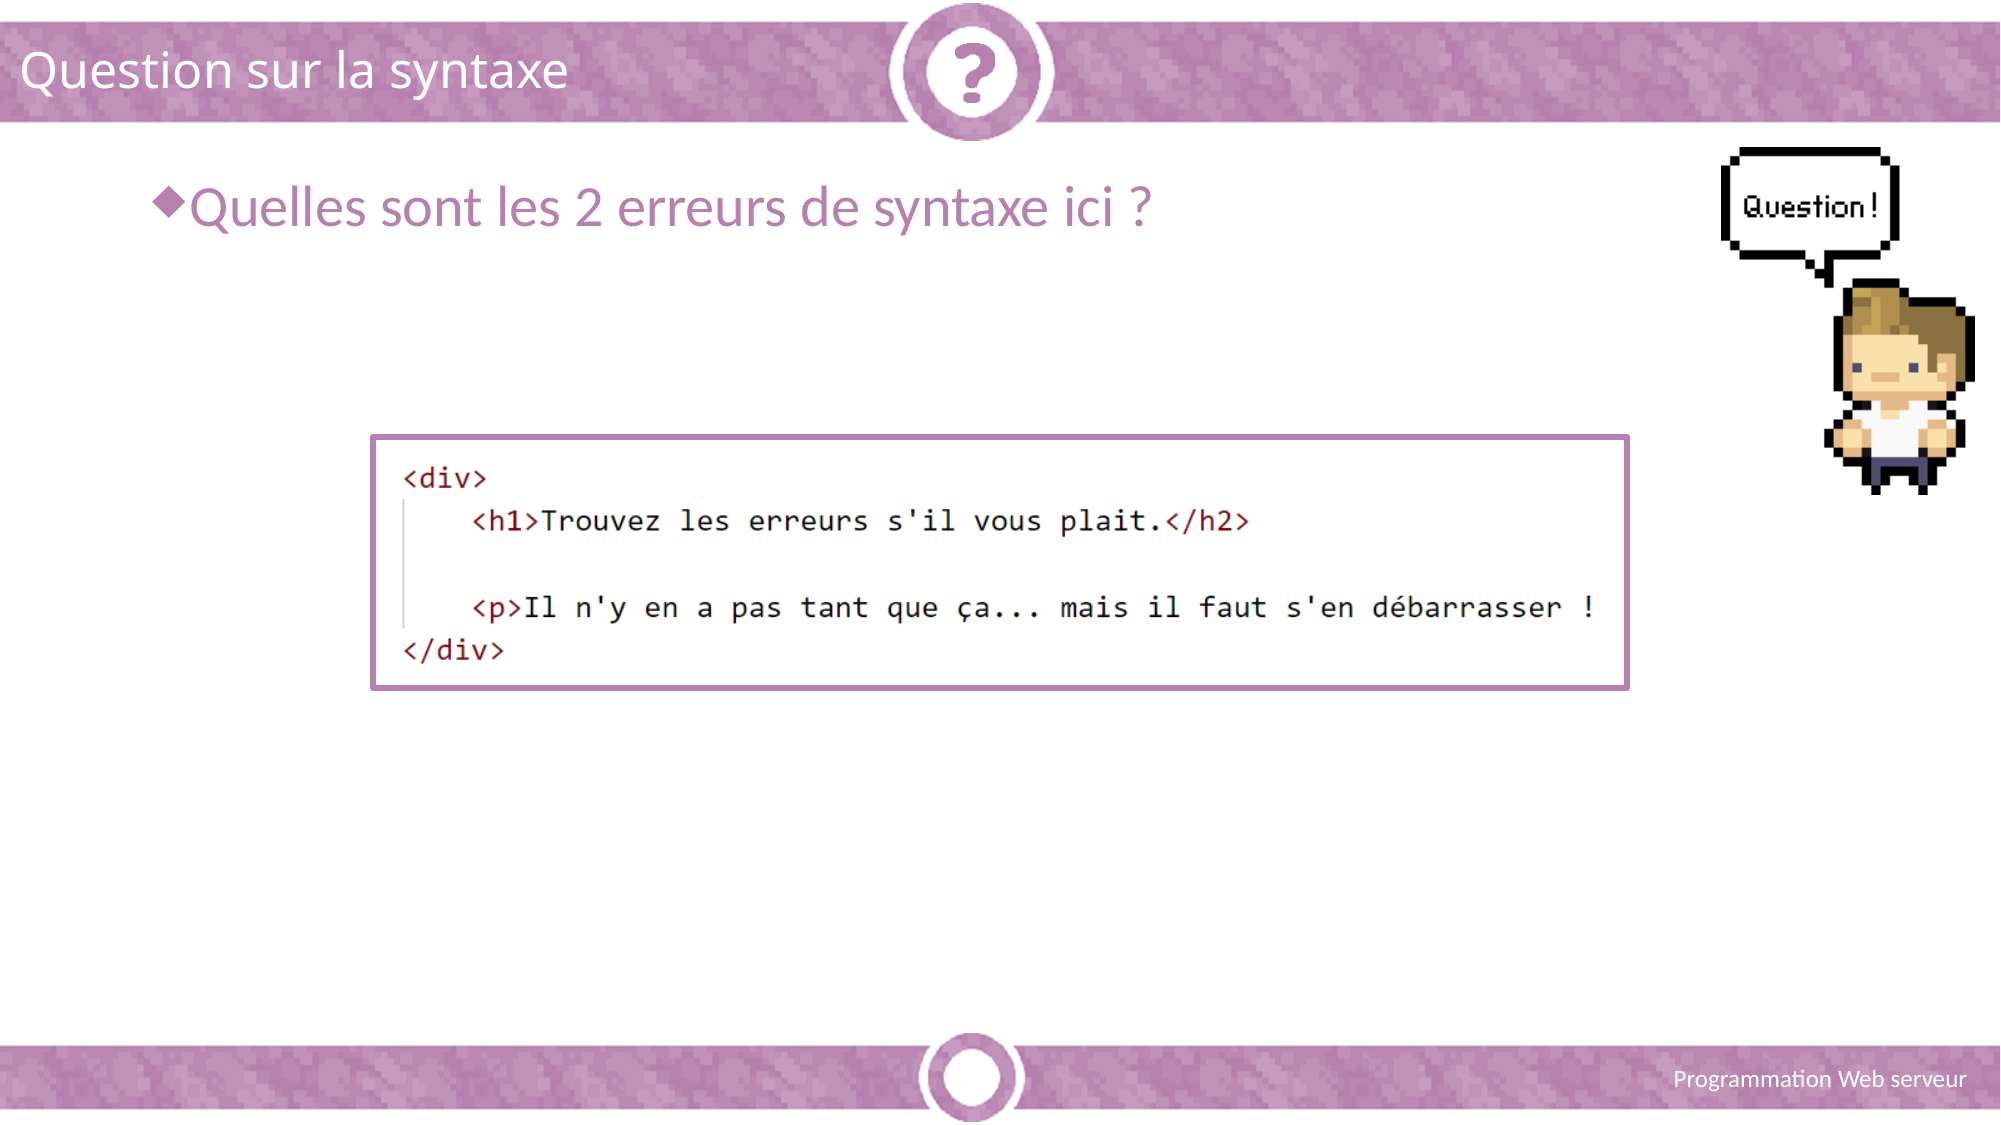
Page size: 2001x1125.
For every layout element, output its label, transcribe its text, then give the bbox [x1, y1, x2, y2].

picture [1721, 147, 1975, 495]
picture [0, 3, 2000, 141]
list Quelles sont les 2 erreurs de syntaxe ici ? [137, 168, 1863, 1014]
picture [0, 1033, 2000, 1122]
picture [376, 439, 1624, 685]
title Question sur la syntaxe [4, 22, 884, 123]
